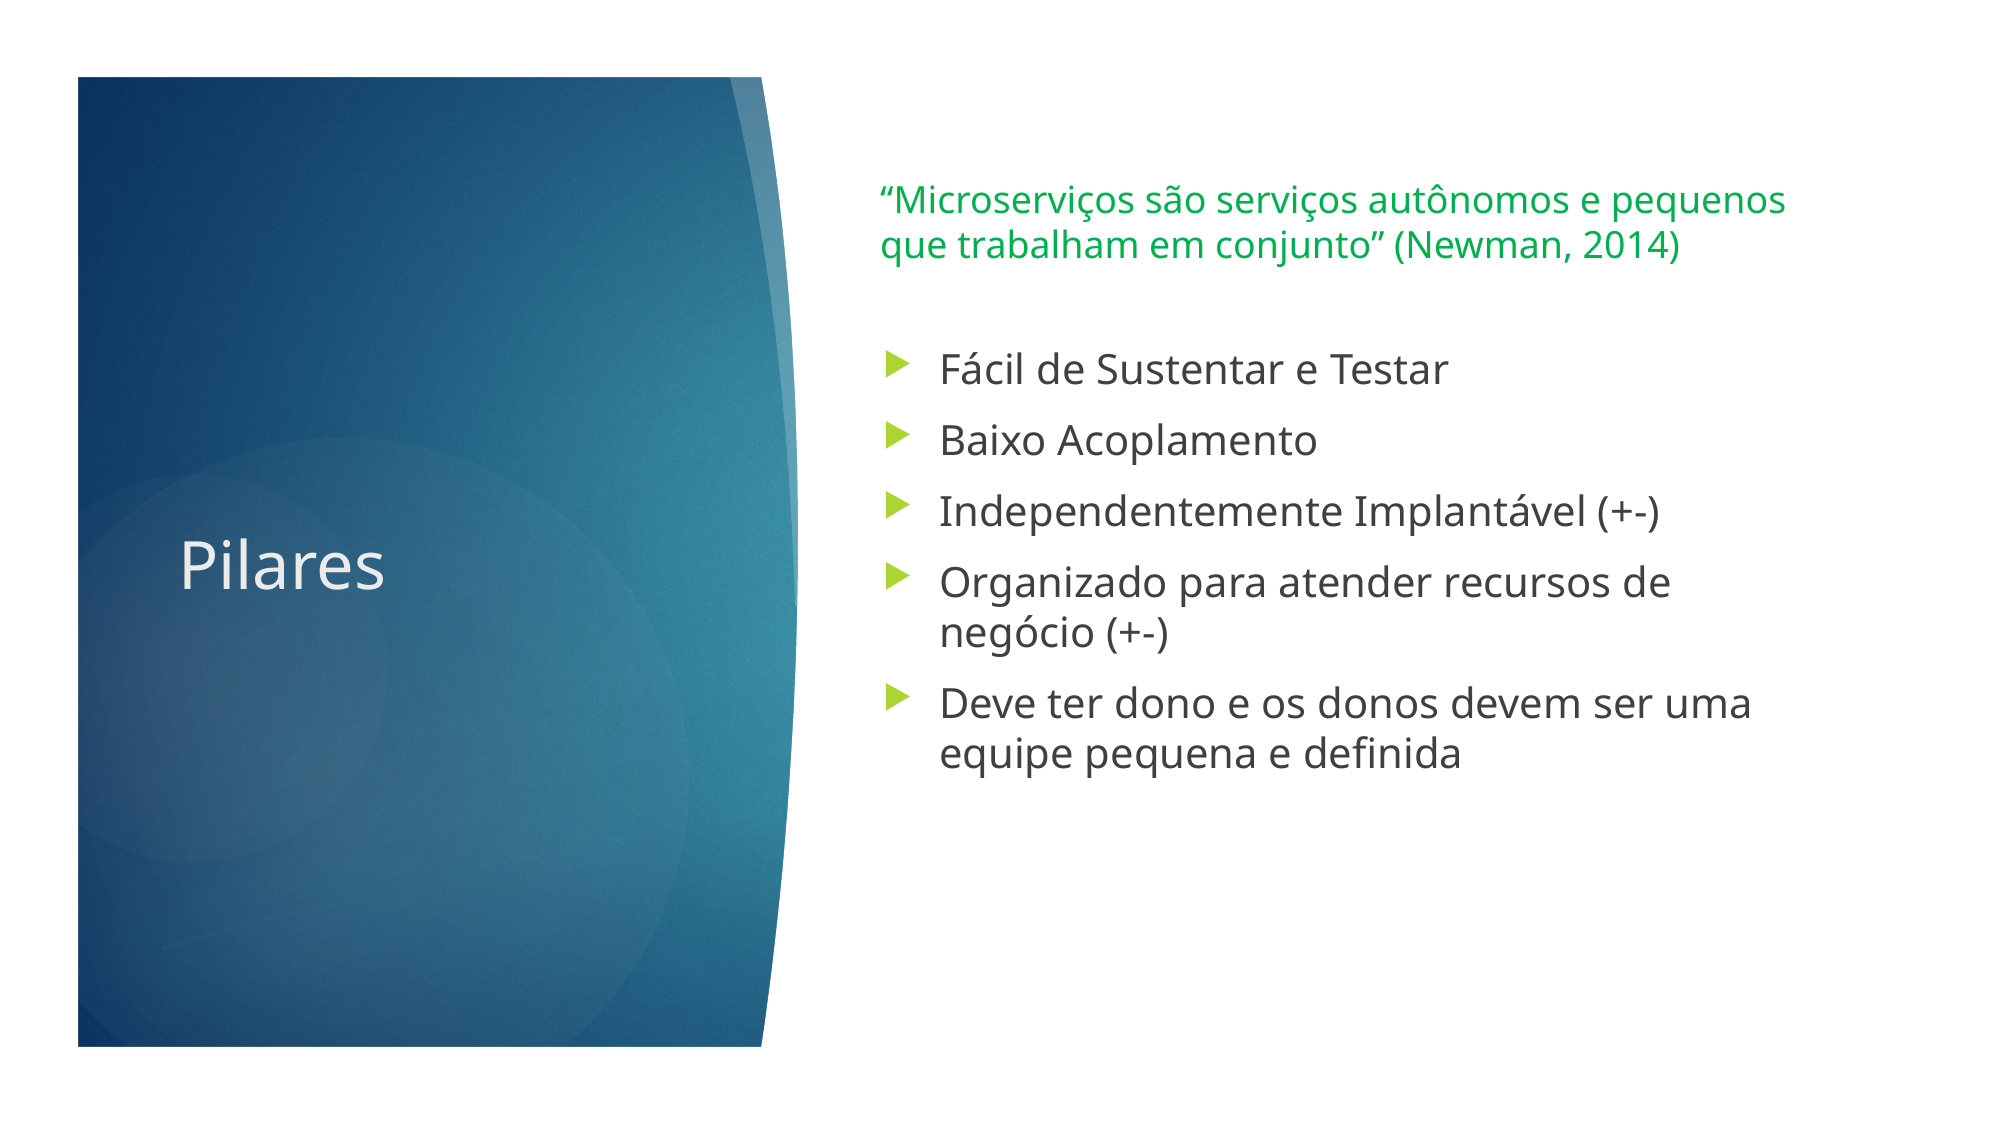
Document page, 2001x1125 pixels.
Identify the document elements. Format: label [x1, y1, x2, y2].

text_box [0, 0, 2000, 1125]
